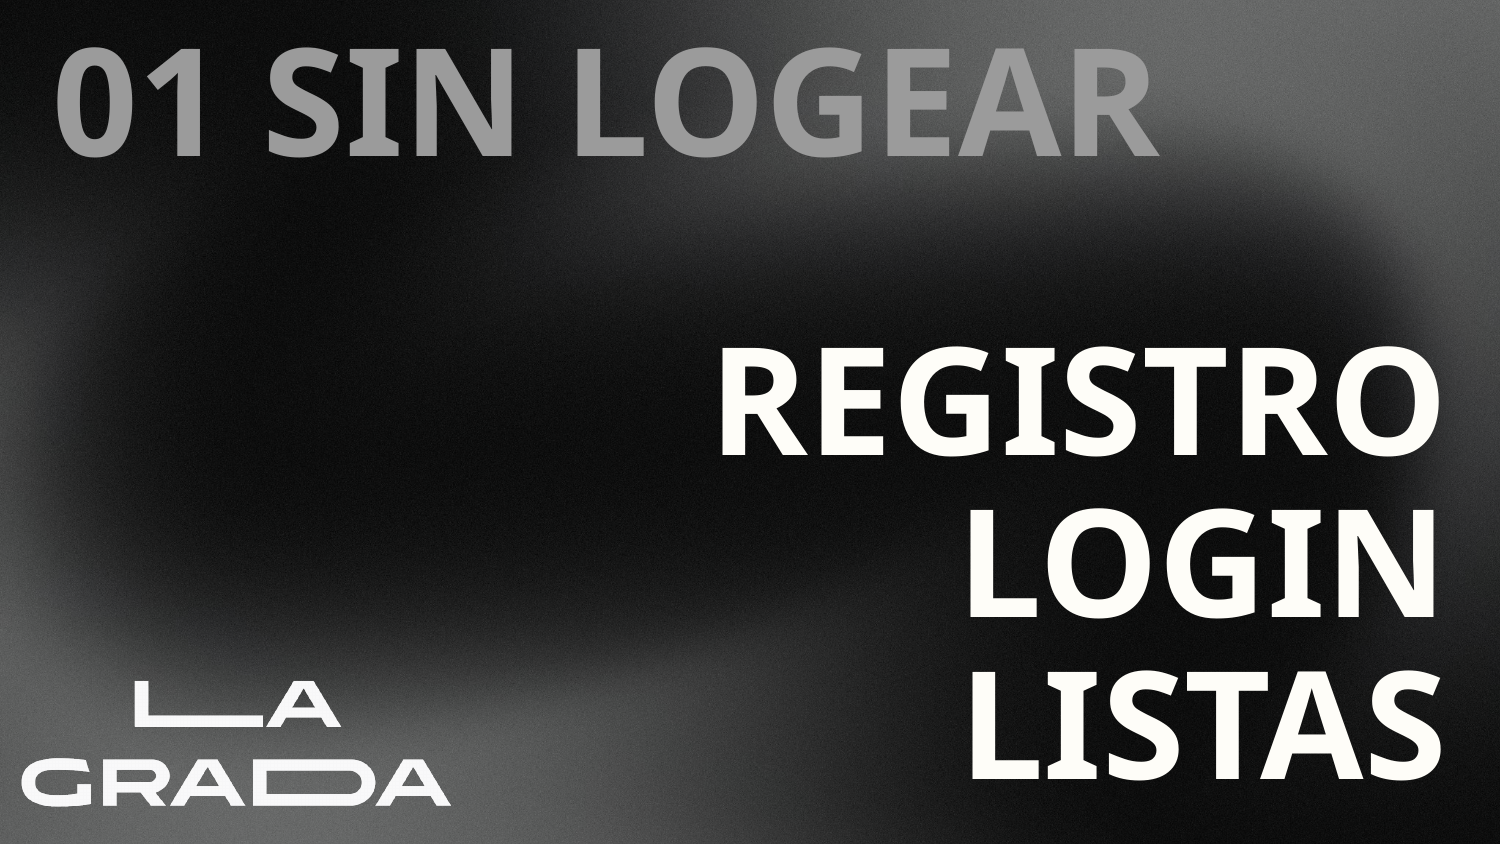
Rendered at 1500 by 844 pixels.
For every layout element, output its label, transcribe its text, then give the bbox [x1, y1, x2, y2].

picture [0, 0, 1500, 844]
title 01 SIN LOGEAR [37, 37, 1463, 204]
title REGISTRO LOGIN LISTAS [390, 310, 1463, 807]
